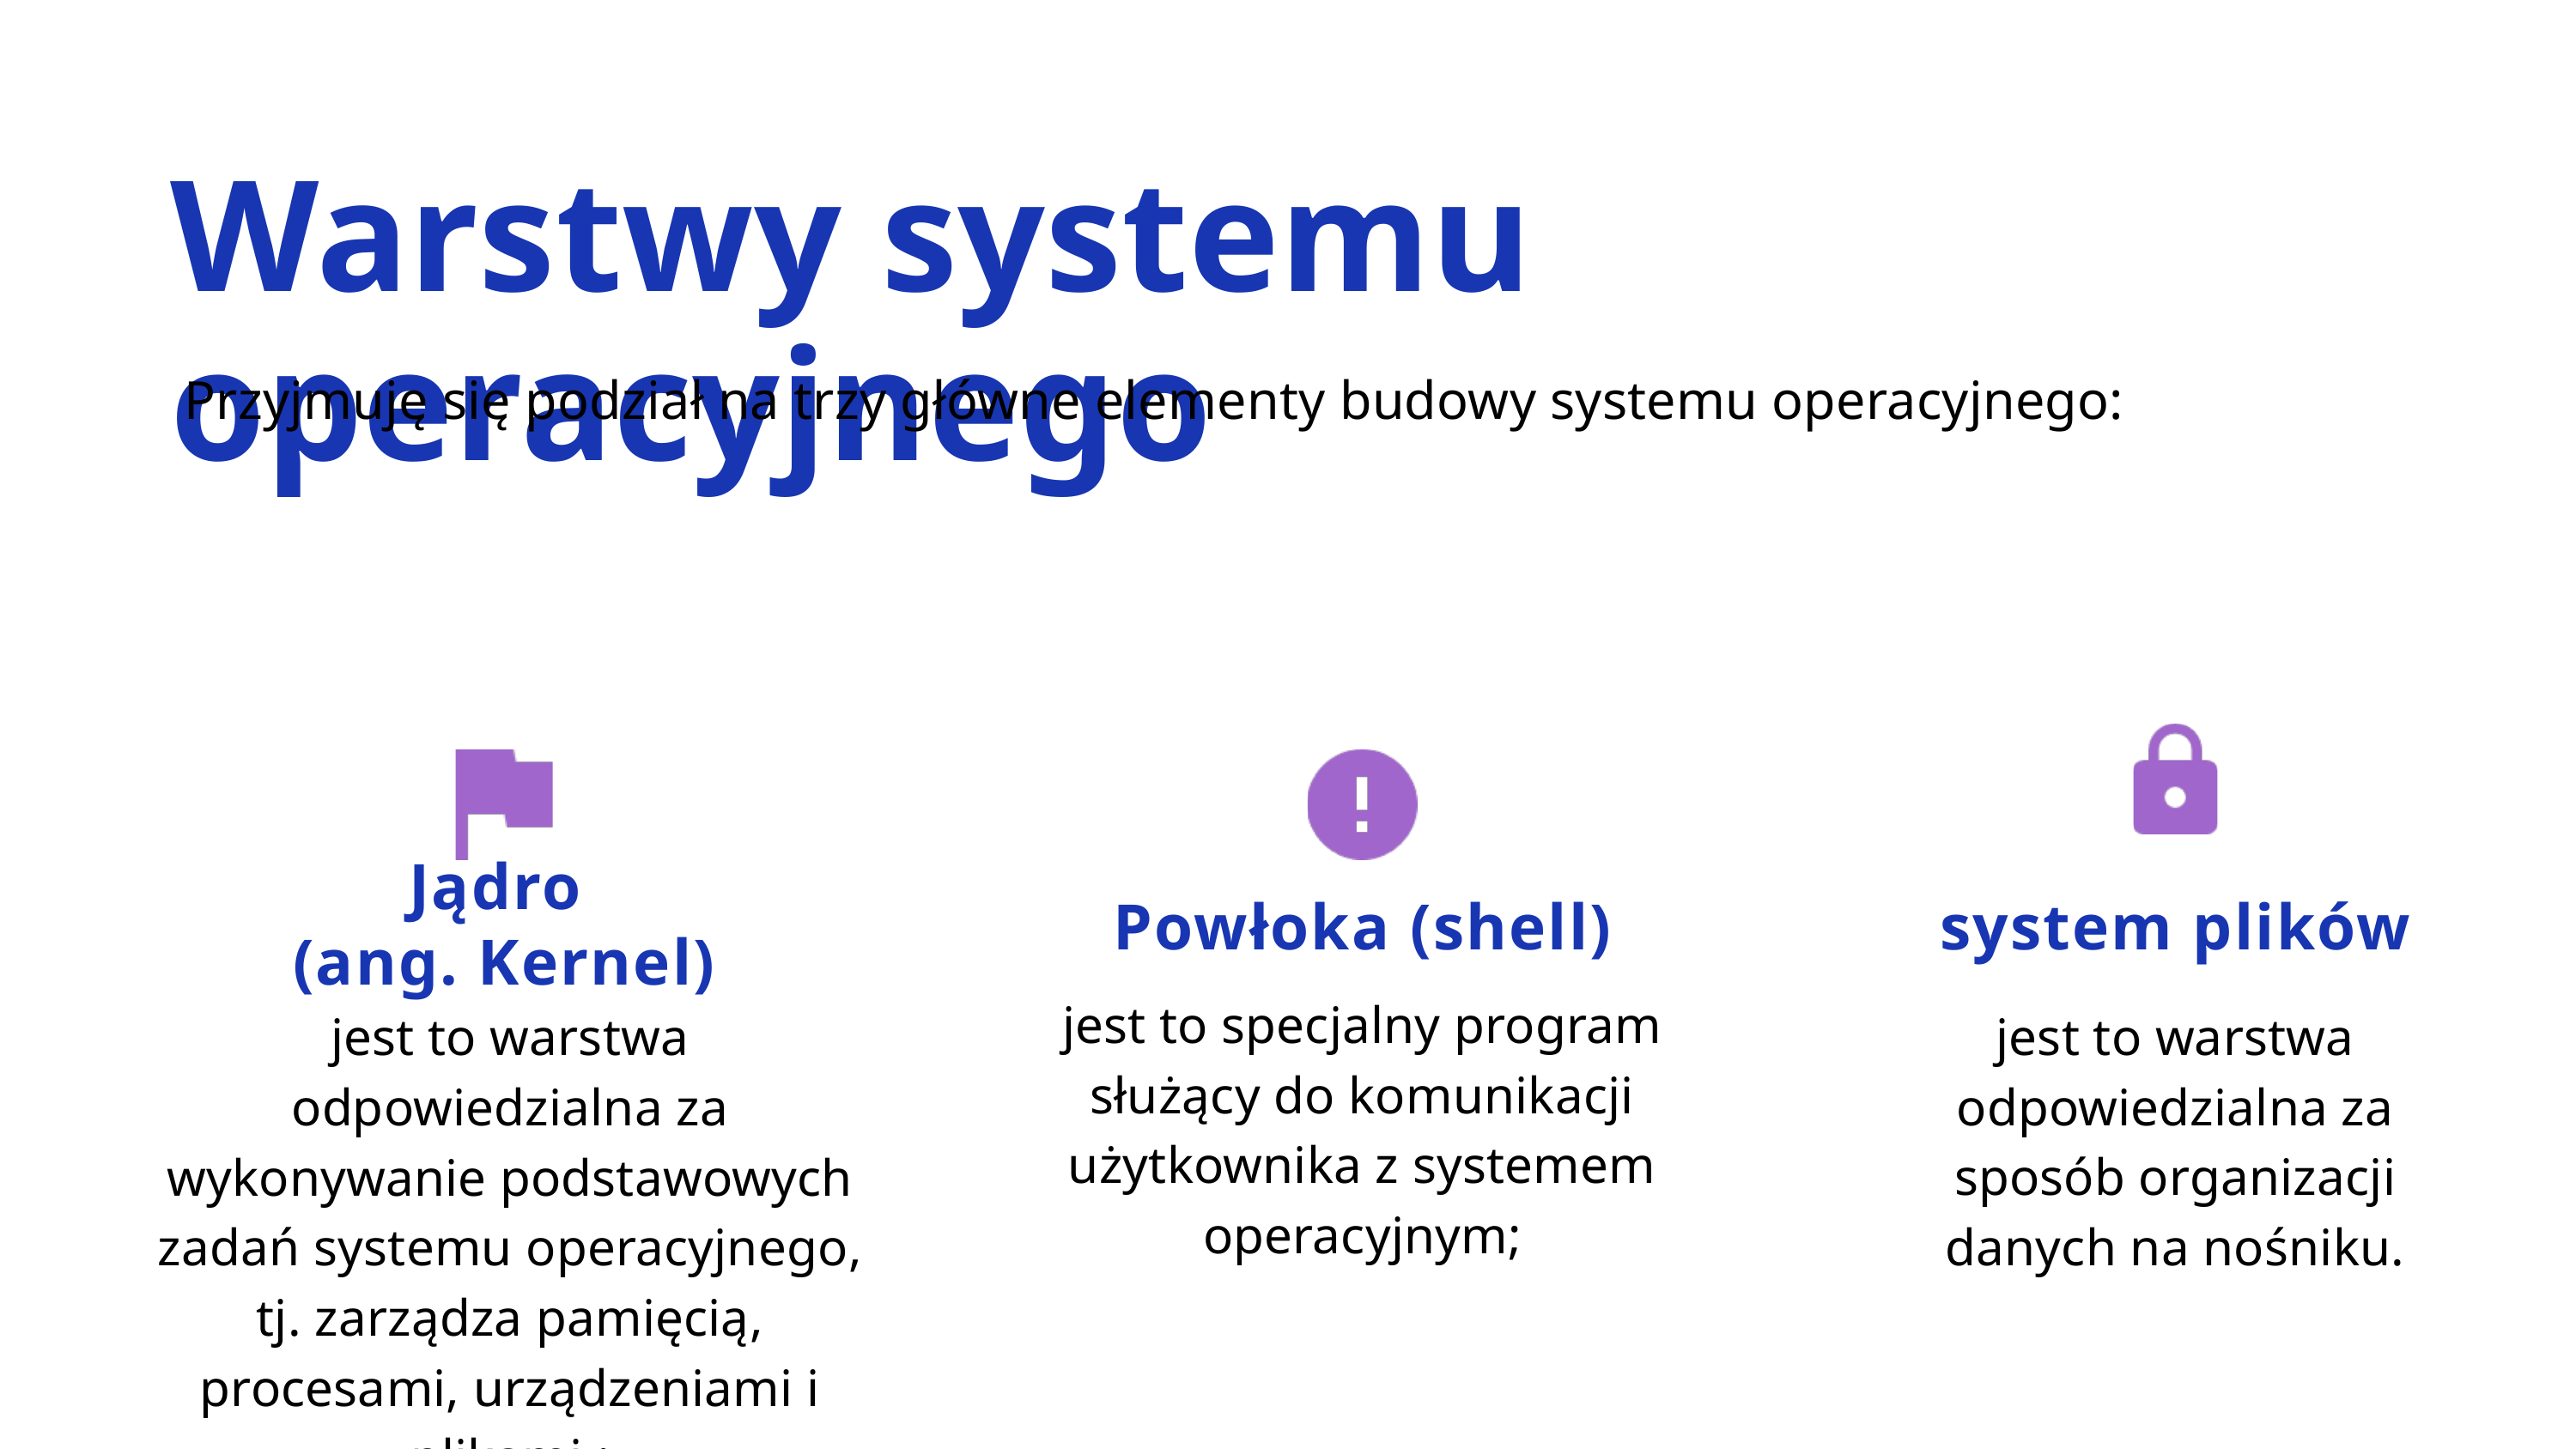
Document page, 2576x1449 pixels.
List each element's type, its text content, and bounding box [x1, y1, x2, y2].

text_box jest to warstwa odpowiedzialna za sposób organizacji danych na nośniku. [1919, 995, 2432, 1276]
text_box [455, 749, 553, 860]
text_box jest to specjalny program służący do komunikacji użytkownika z systemem operacyjnym; [1032, 983, 1693, 1264]
text_box Powłoka (shell) [1107, 887, 1619, 962]
text_box Jądro (ang. Kernel) [248, 847, 760, 998]
text_box system plików [1919, 887, 2432, 962]
text_box [1307, 749, 1418, 860]
text_box jest to warstwa odpowiedzialna za wykonywanie podstawowych zadań systemu operacyjnego, tj. zarządza pamięcią, procesami, urządzeniami i plikami.; [144, 995, 876, 1449]
text_box [2133, 724, 2218, 834]
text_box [170, 144, 2432, 427]
